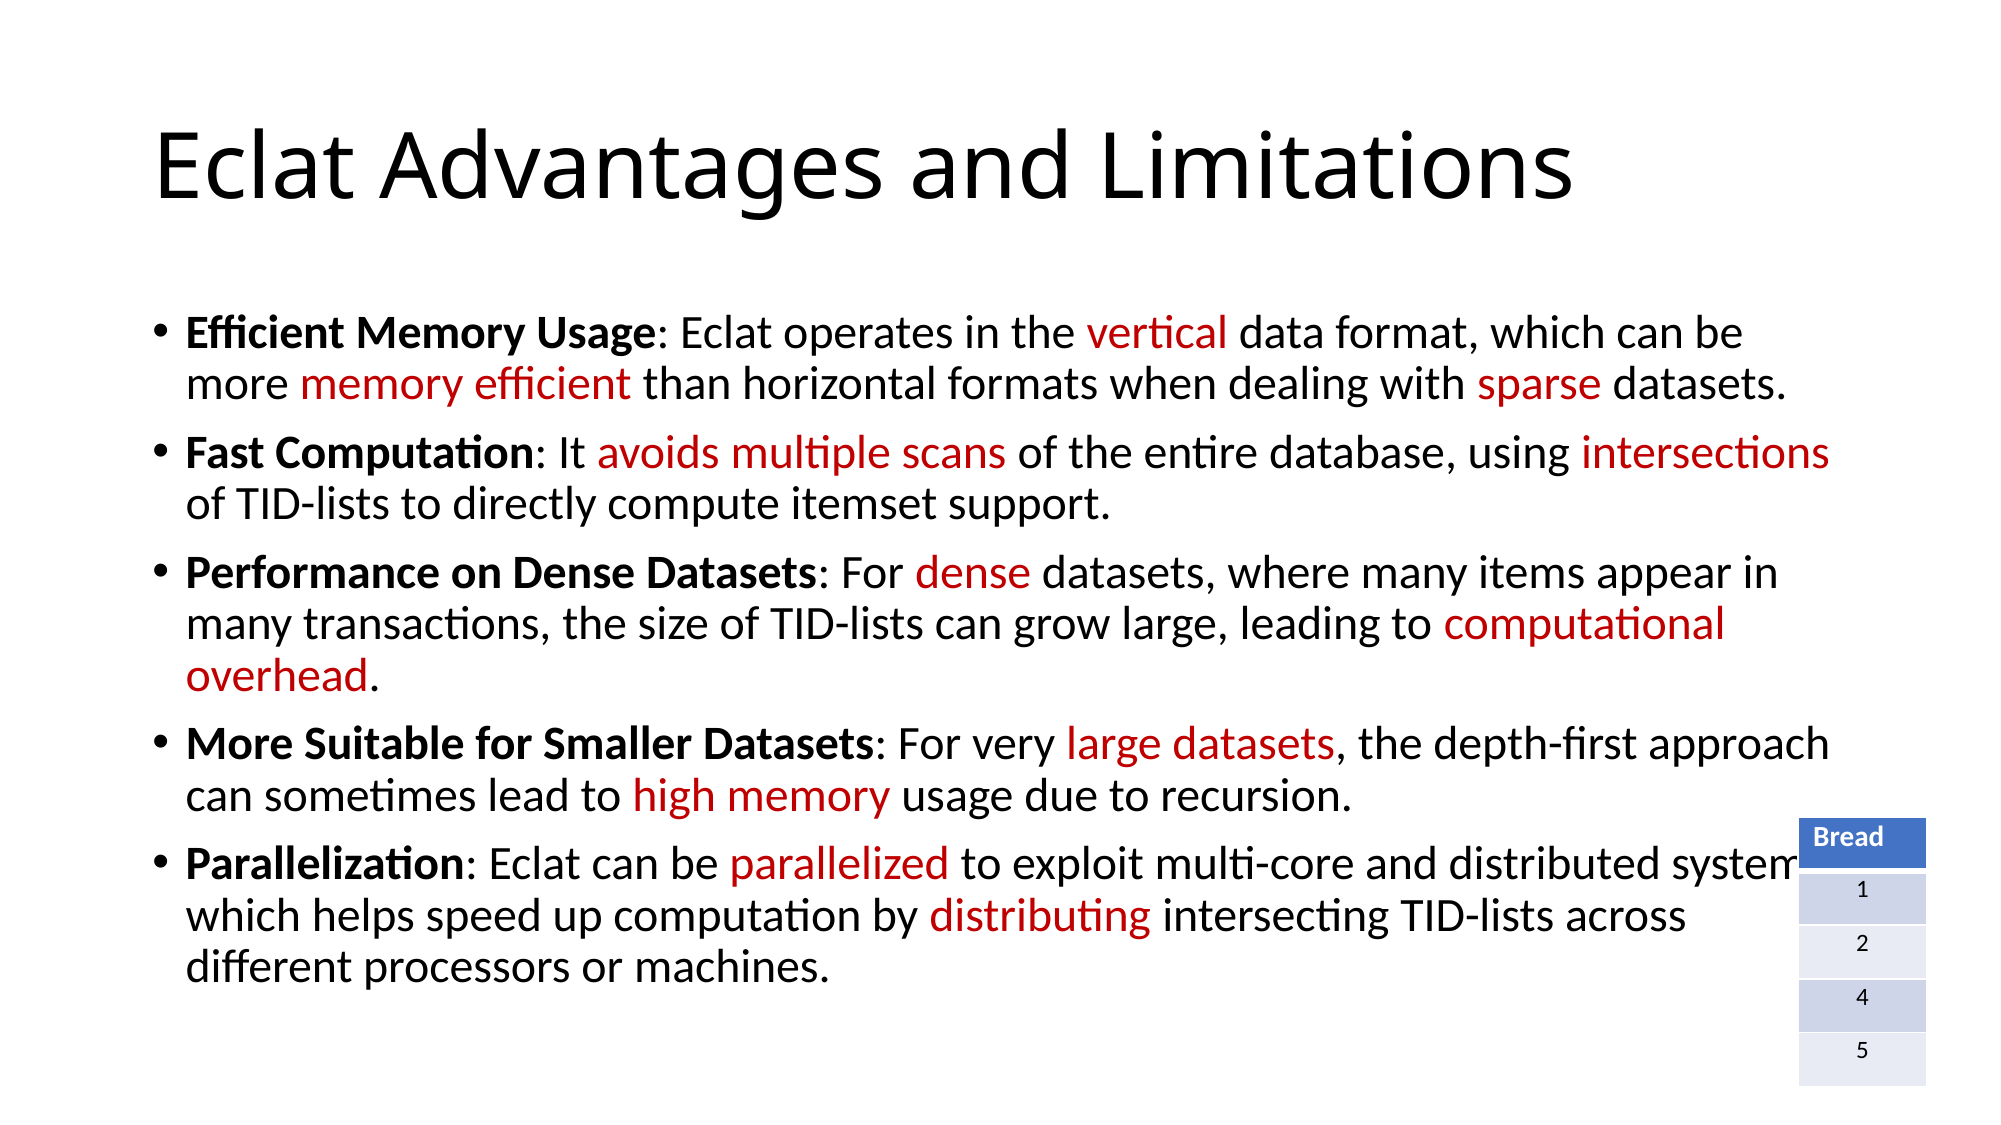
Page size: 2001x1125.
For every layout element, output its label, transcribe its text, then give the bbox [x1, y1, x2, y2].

table_cell 1 [1799, 874, 1926, 924]
list Efficient Memory Usage: Eclat operates in the vertical data format, which can be more memory efficient than horizontal formats when dealing with sparse datasets. Fast Computation: It avoids multiple scans of the entire database, using intersections of TID-lists to directly compute itemset support. Performance on Dense Datasets: For dense datasets, where many items appear in many transactions, the size of TID-lists can grow large, leading to computational overhead. More Suitable for Smaller Datasets: For very large datasets, the depth-first approach can sometimes lead to high memory usage due to recursion. Parallelization: Eclat can be parallelized to exploit multi-core and distributed systems, which helps speed up computation by distributing intersecting TID-lists across different processors or machines. [137, 299, 1863, 1014]
table_cell 5 [1799, 1033, 1926, 1086]
table_header Bread [1799, 818, 1926, 868]
table_cell 2 [1799, 926, 1926, 978]
table_cell 4 [1799, 980, 1926, 1032]
title Eclat Advantages and Limitations [137, 59, 1863, 278]
